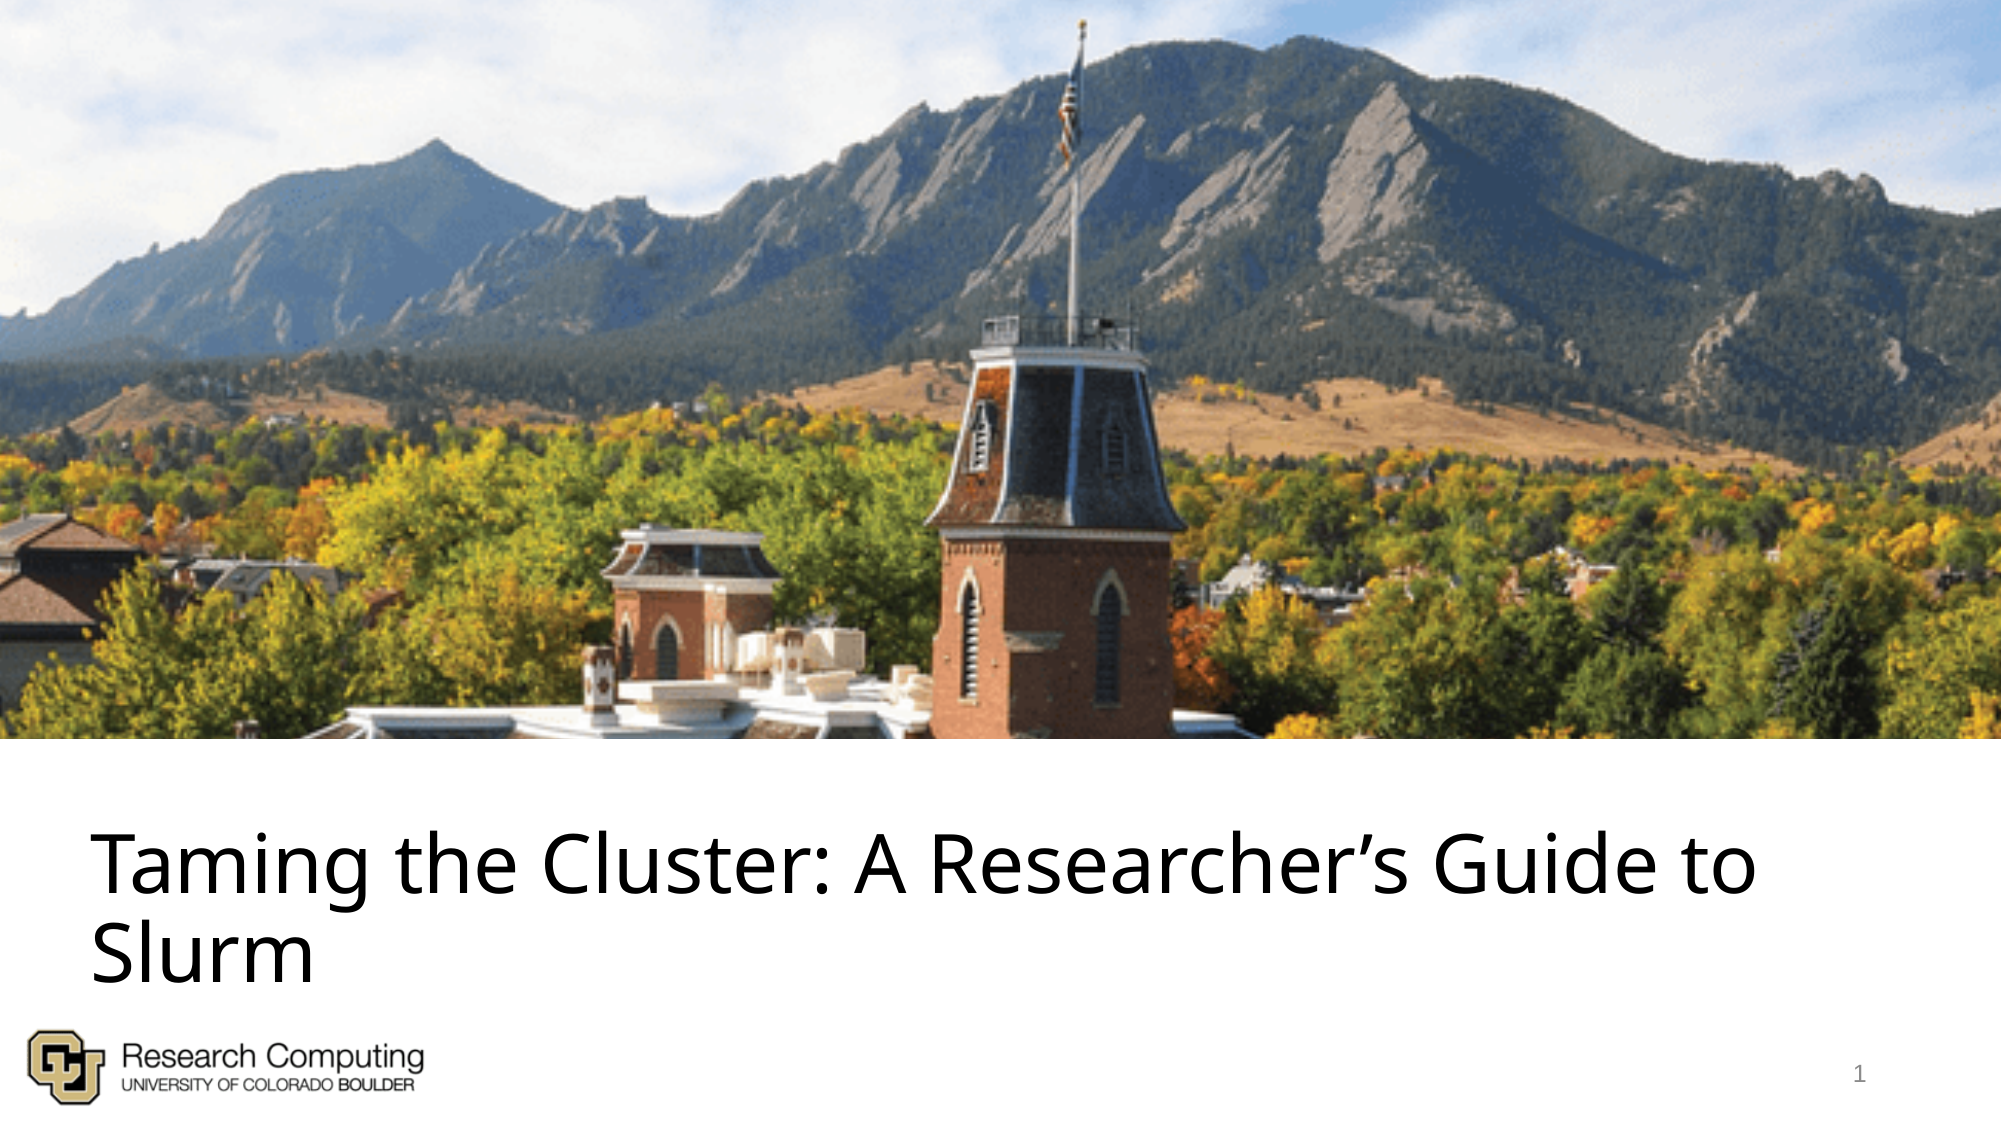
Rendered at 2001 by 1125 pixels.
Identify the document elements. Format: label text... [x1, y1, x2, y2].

picture [0, 1024, 775, 1121]
slide_number 1 [1837, 1042, 1950, 1103]
title Taming the Cluster: A Researcher’s Guide to Slurm [75, 813, 1928, 1008]
picture [0, 0, 2001, 739]
